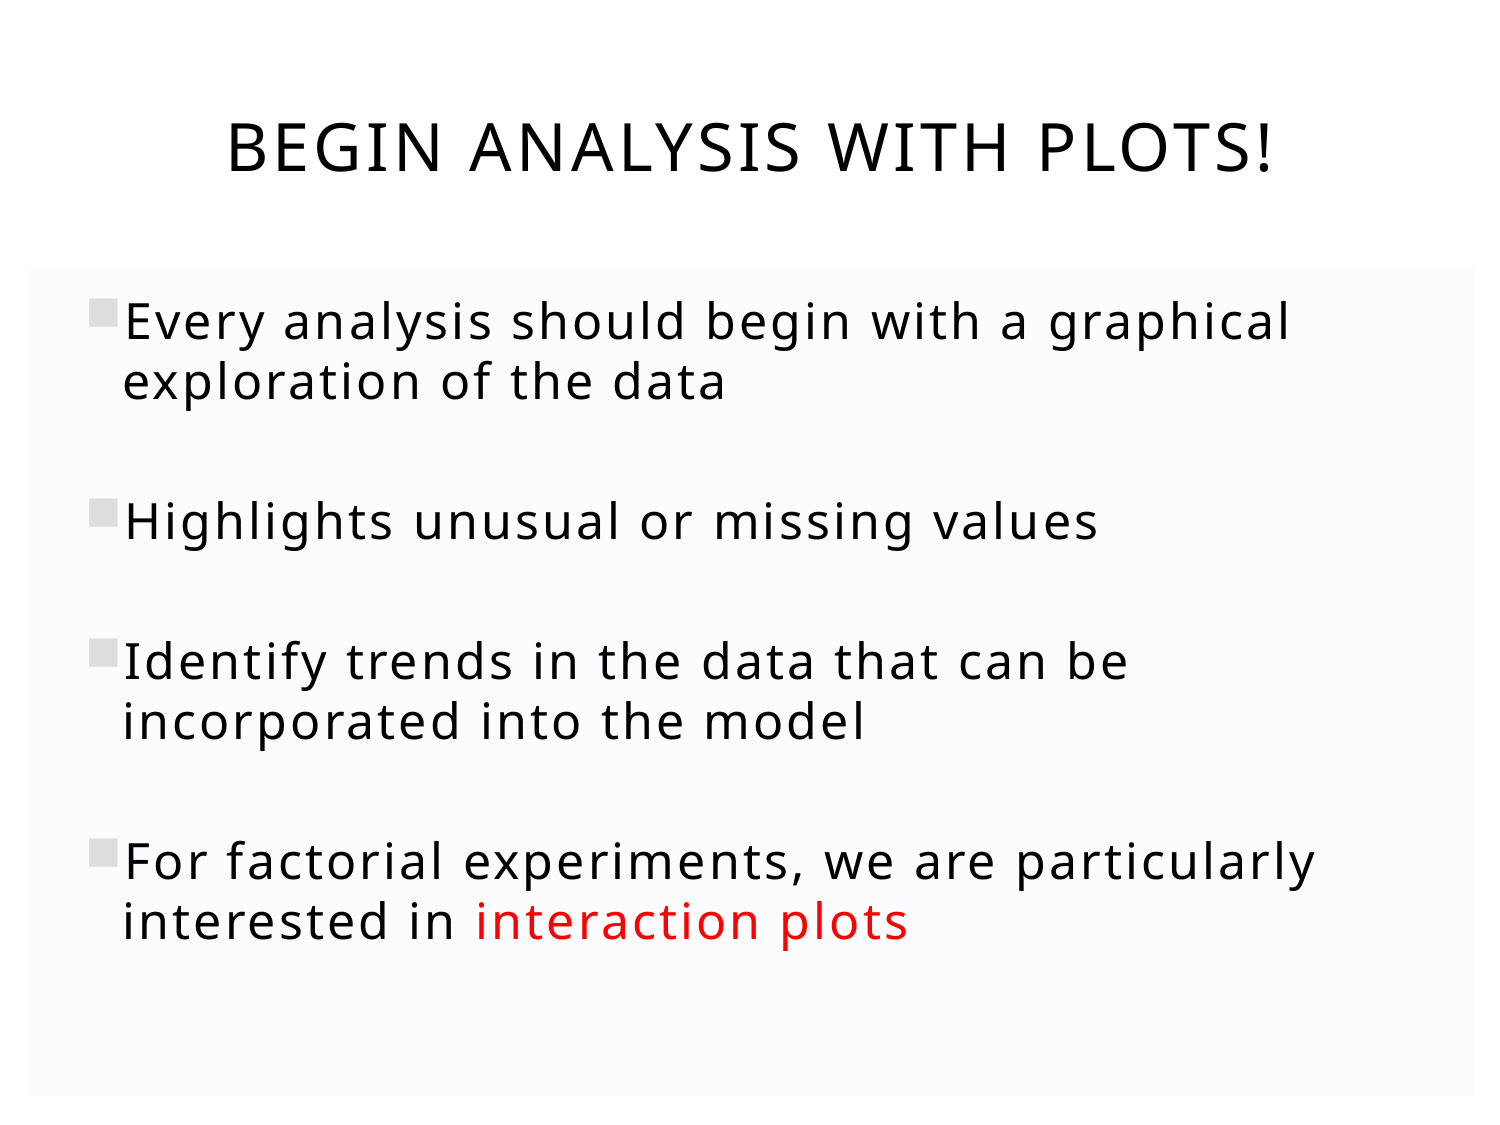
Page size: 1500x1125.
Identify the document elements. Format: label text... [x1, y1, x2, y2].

title Begin analysis with Plots! [62, 58, 1438, 232]
list Every analysis should begin with a graphical exploration of the data Highlights unusual or missing values Identify trends in the data that can be incorporated into the model For factorial experiments, we are particularly interested in interaction plots [62, 281, 1442, 1125]
